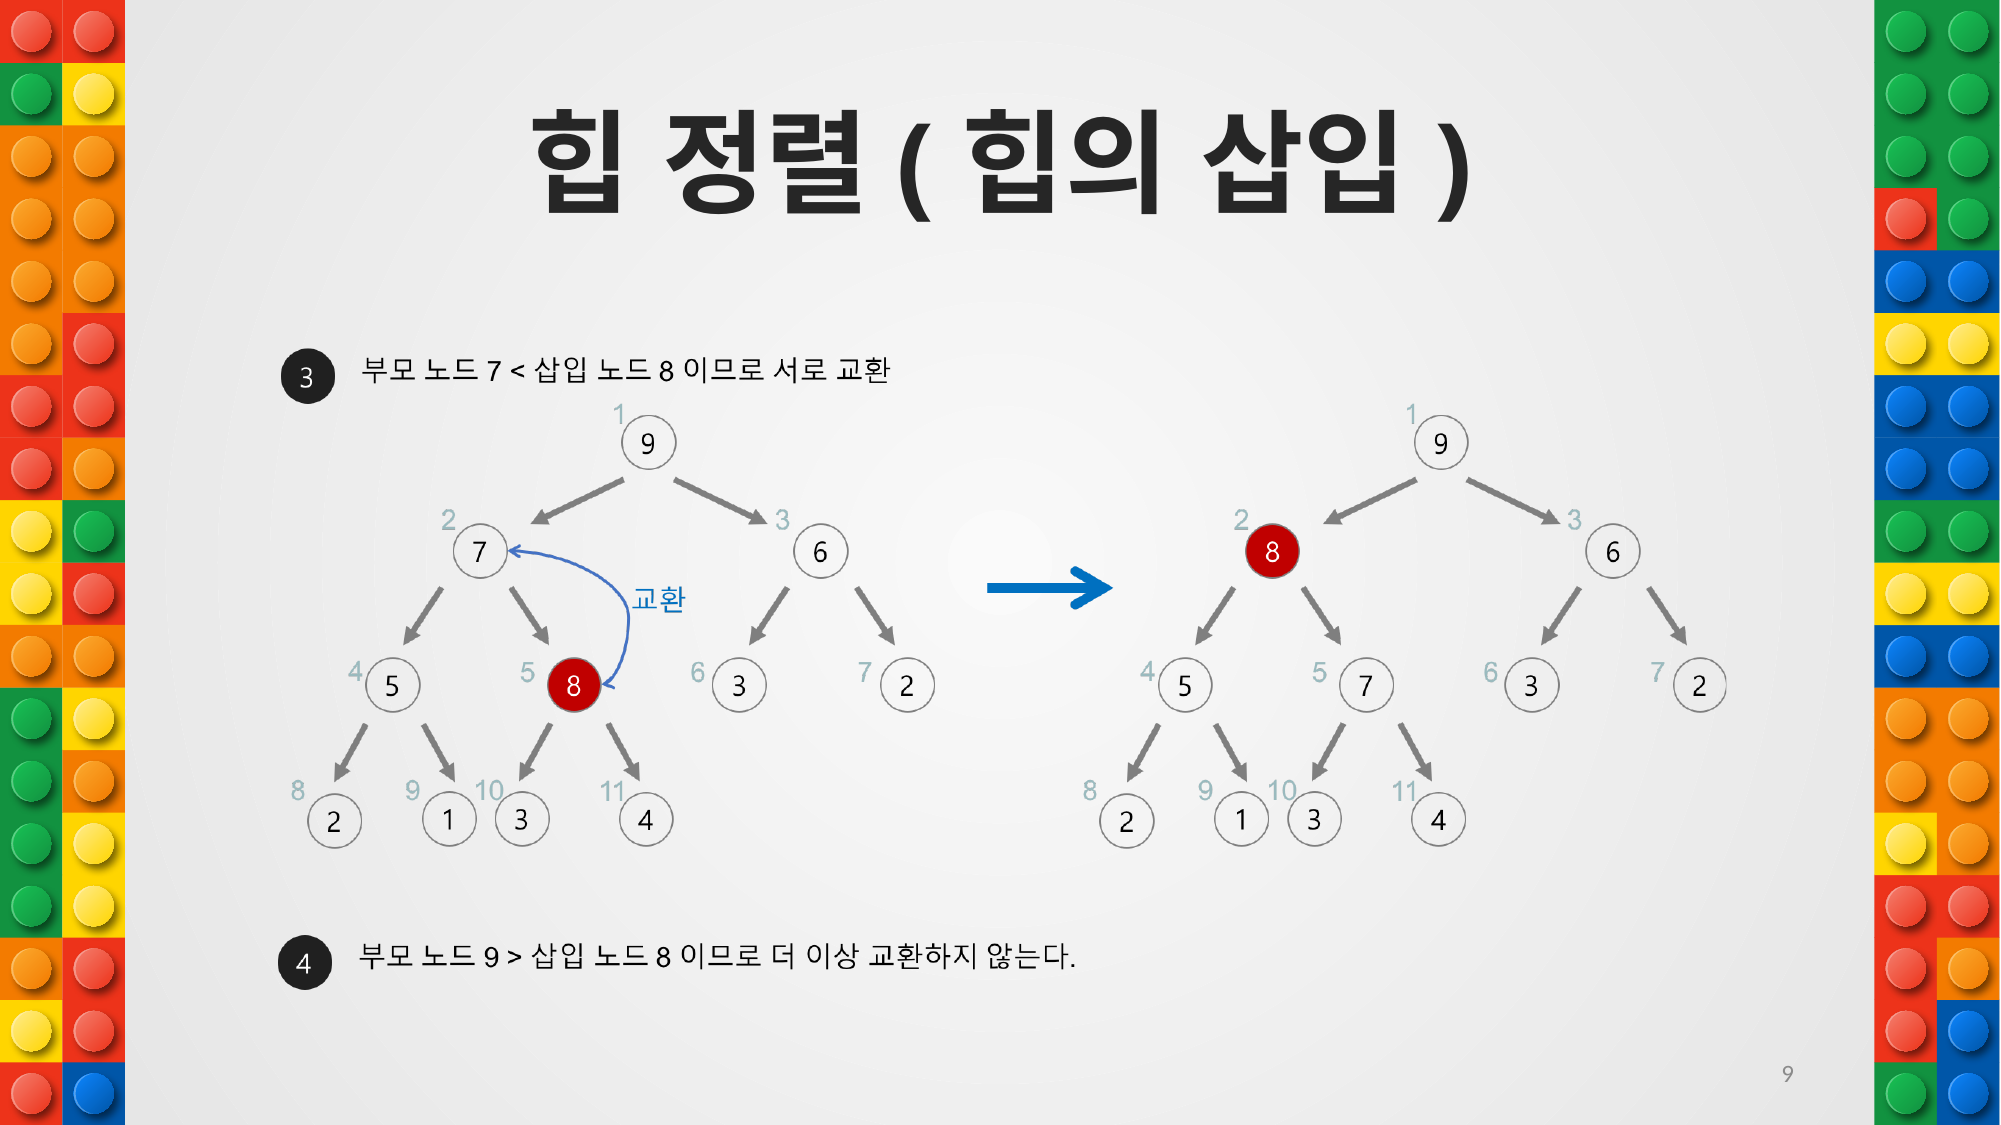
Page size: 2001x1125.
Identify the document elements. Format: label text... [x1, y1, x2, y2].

picture [273, 324, 1727, 996]
slide_number 9 [1359, 1042, 1810, 1103]
title 힙 정렬(힙의 삽입) [190, 59, 1810, 278]
